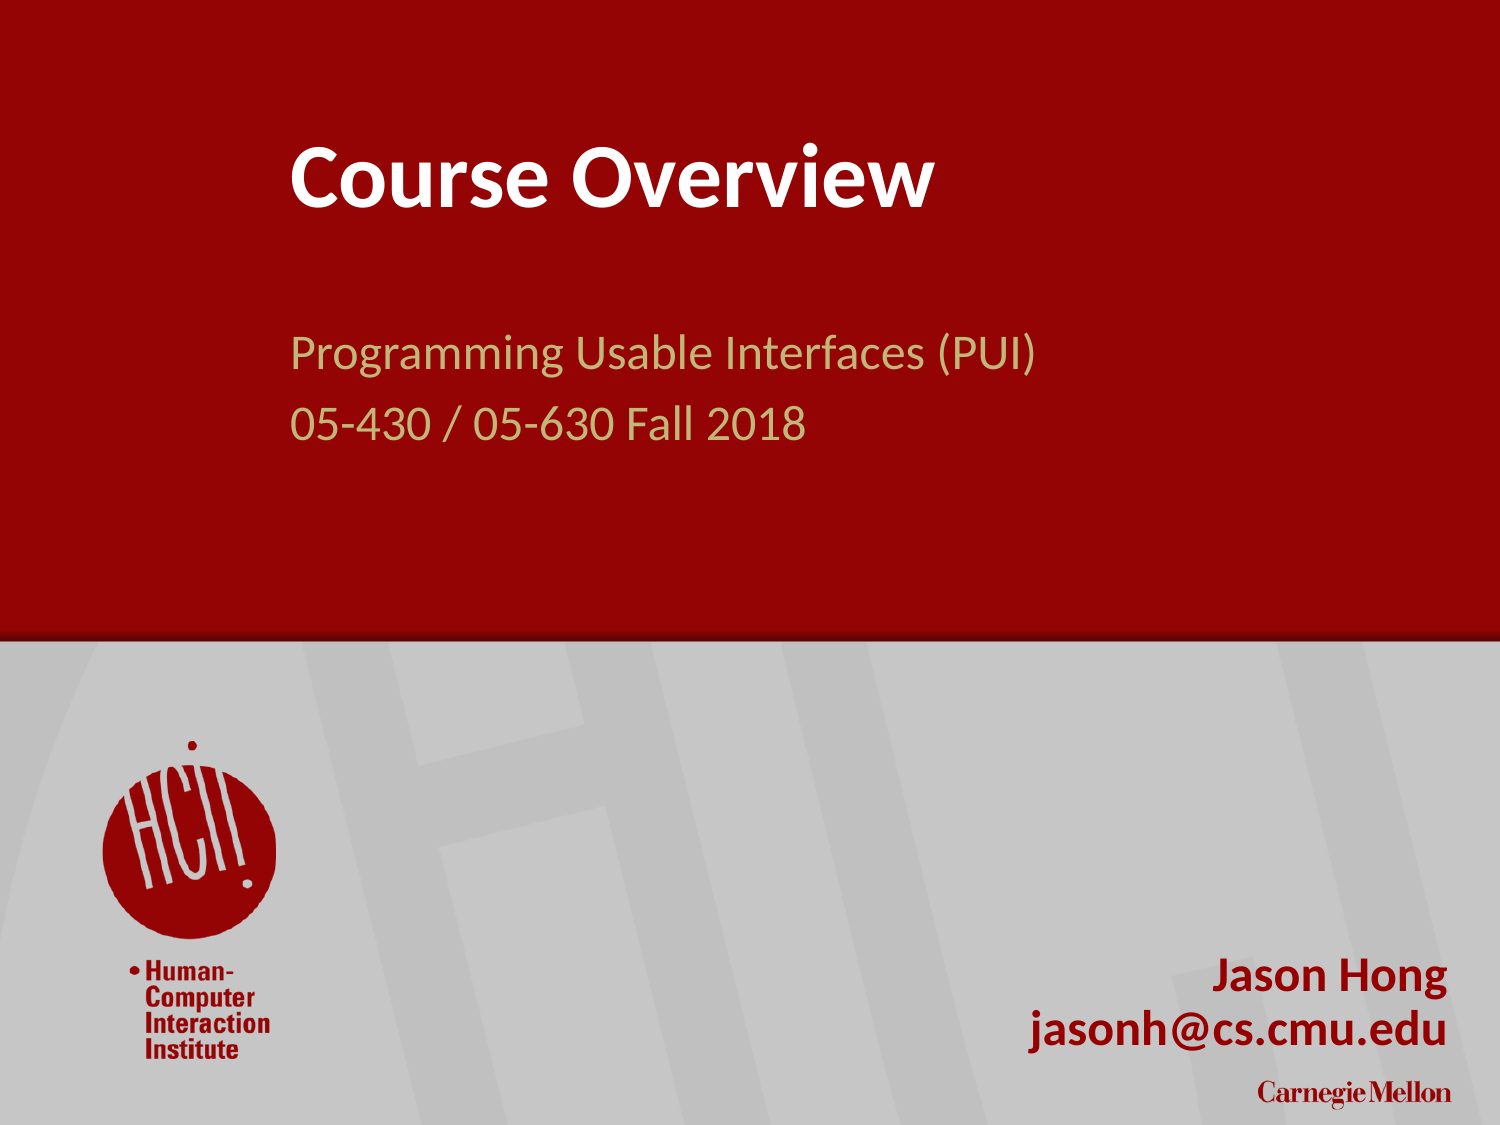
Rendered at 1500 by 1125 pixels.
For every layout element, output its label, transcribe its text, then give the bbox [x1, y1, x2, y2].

subtitle Programming Usable Interfaces (PUI) 05-430 / 05-630 Fall 2018 [275, 312, 1388, 625]
picture [0, 0, 1500, 1125]
title Course Overview [275, 108, 1500, 363]
text_box Jason Hong jasonh@cs.cmu.edu [874, 941, 1463, 1025]
